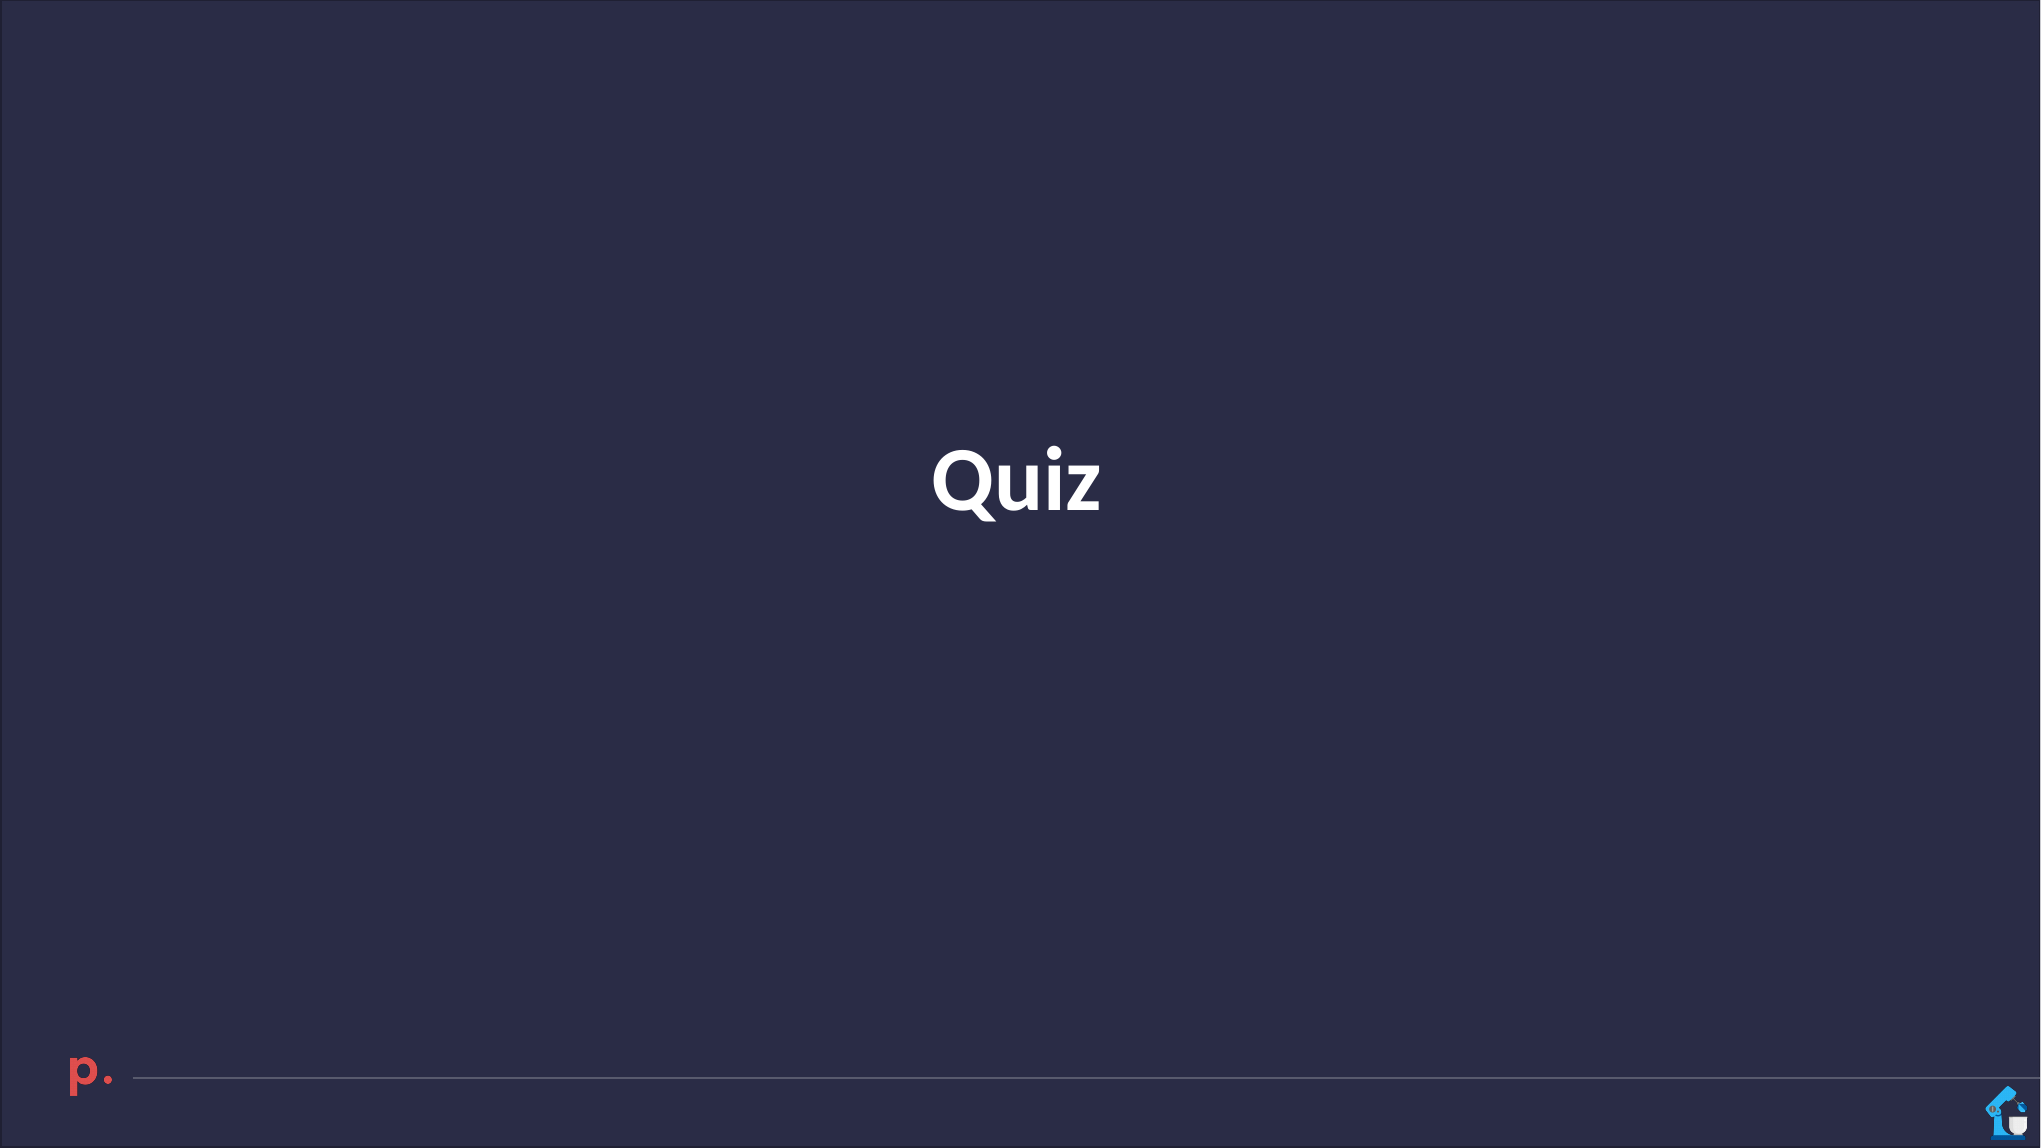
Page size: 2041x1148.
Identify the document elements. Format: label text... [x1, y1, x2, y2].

list Quiz [78, 392, 1955, 570]
picture [70, 1057, 112, 1096]
picture [1984, 1086, 2029, 1140]
